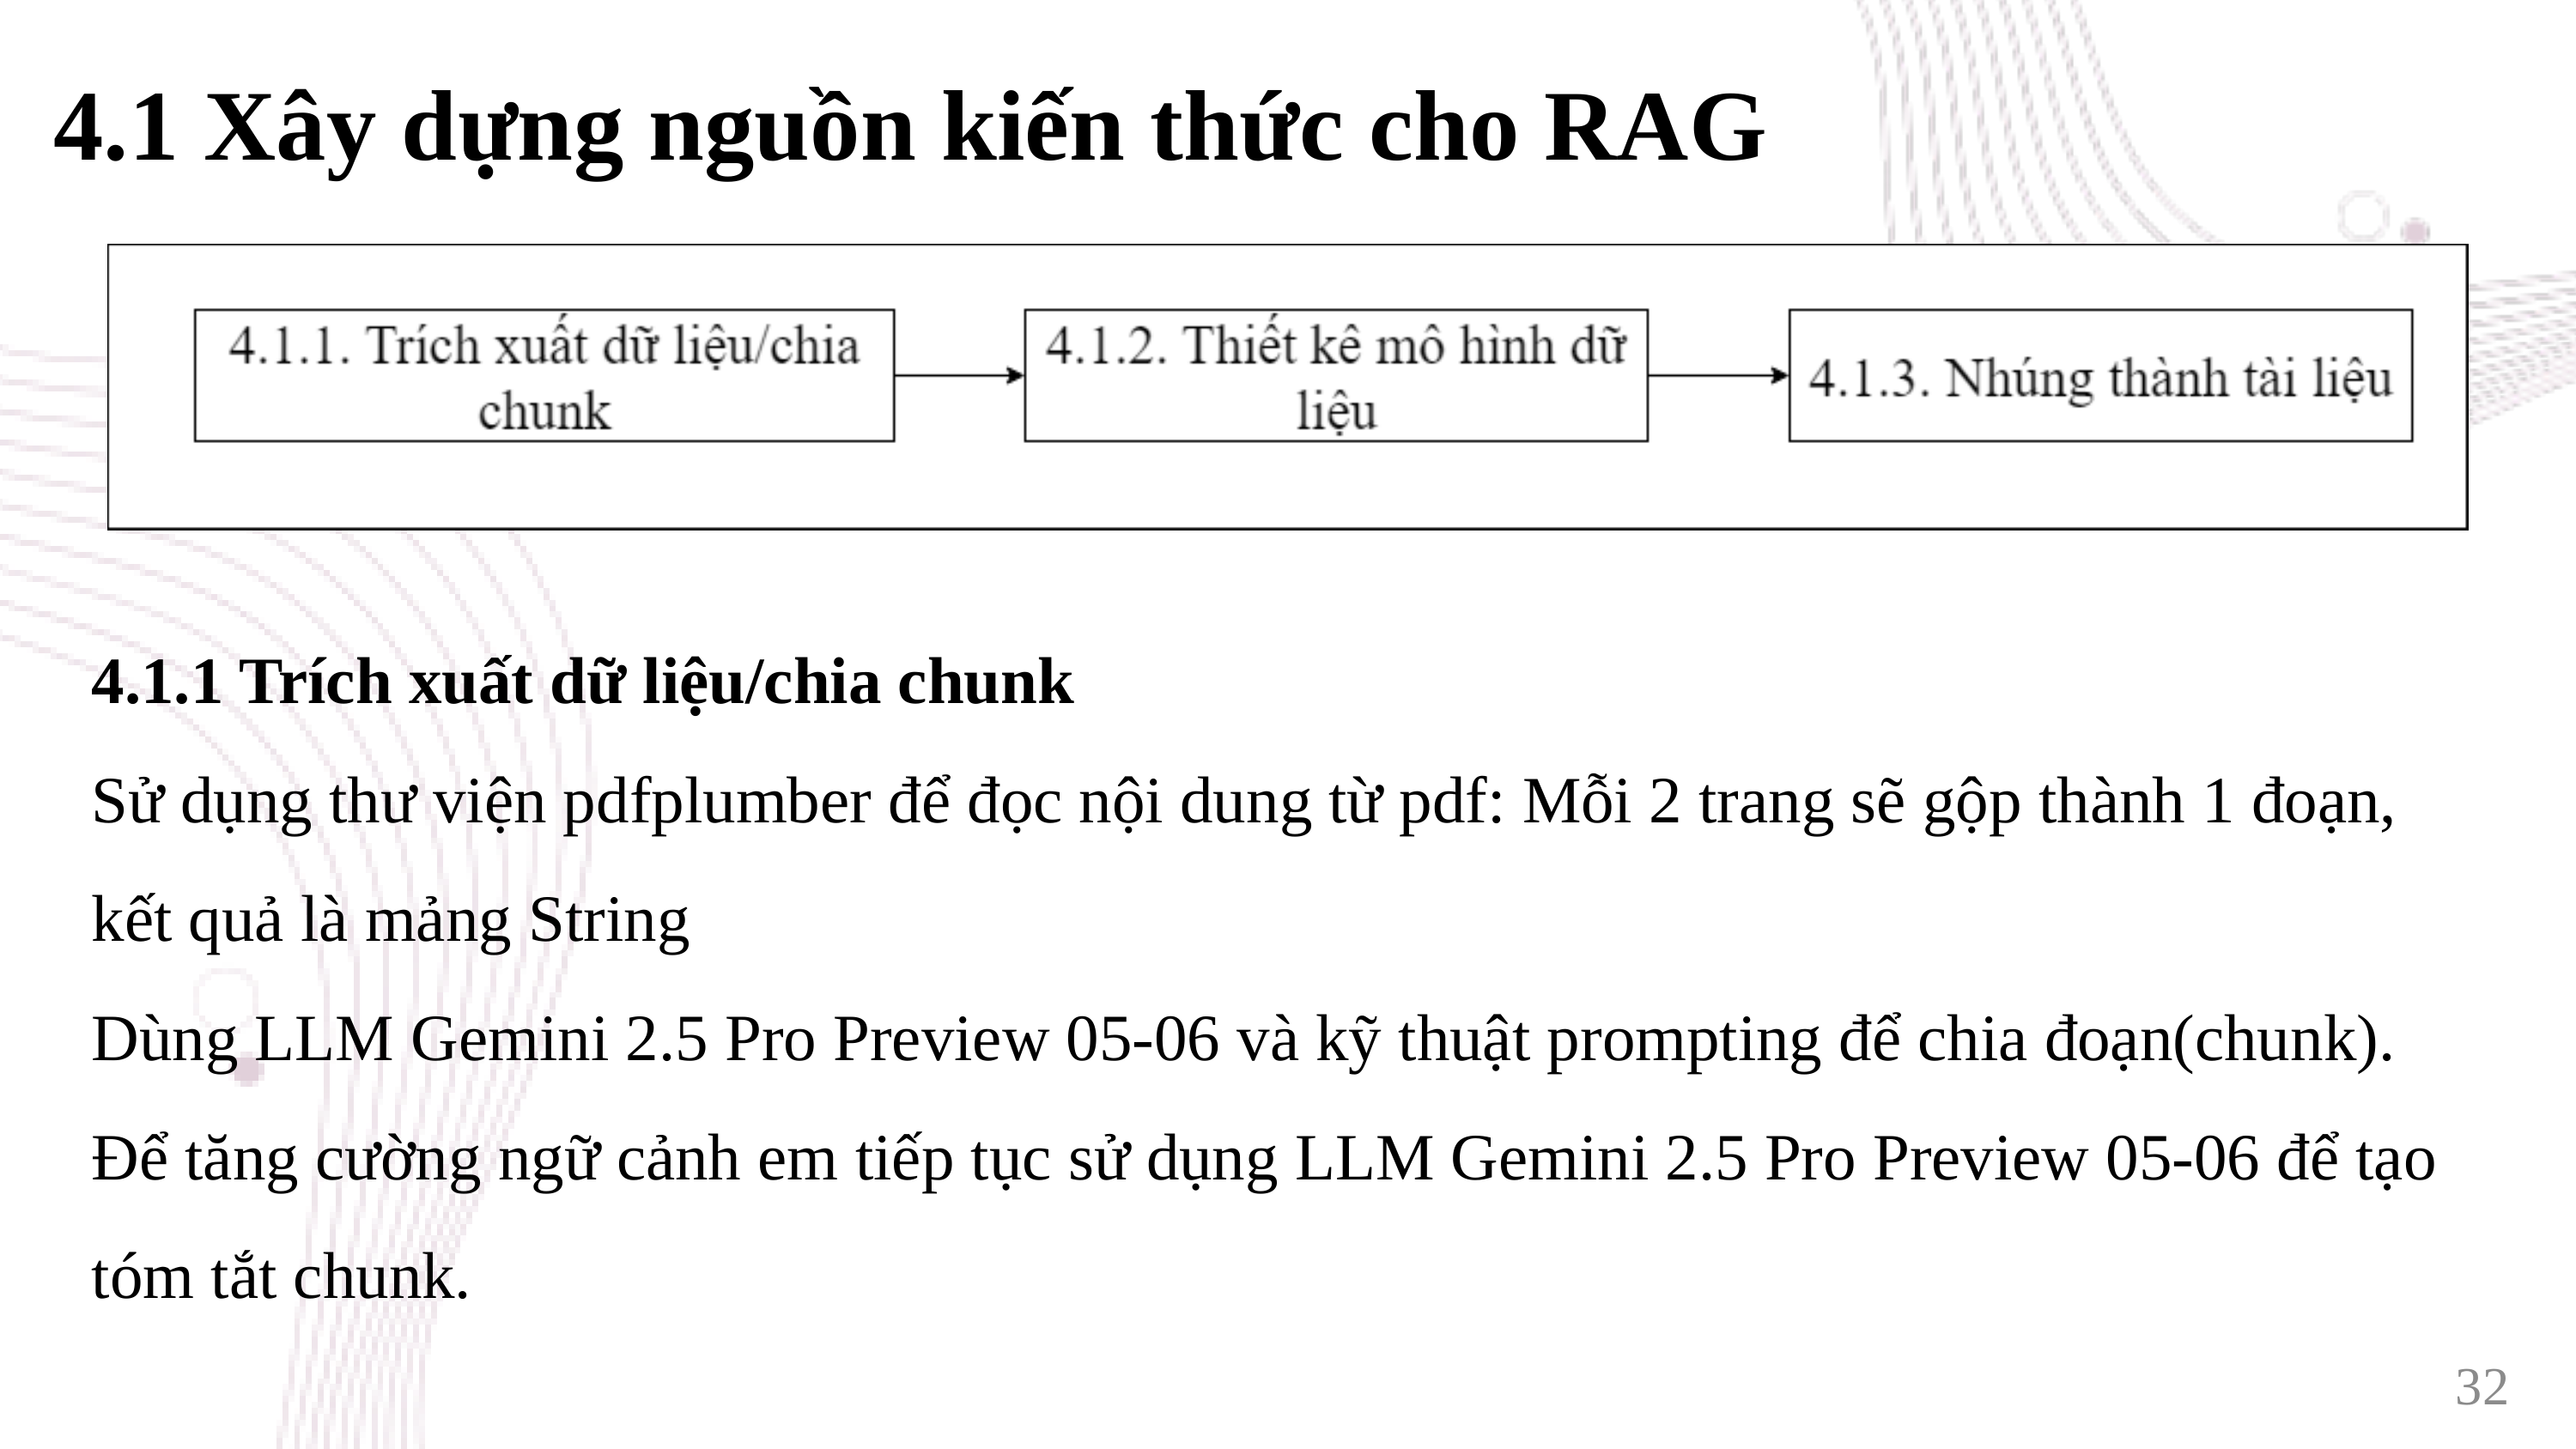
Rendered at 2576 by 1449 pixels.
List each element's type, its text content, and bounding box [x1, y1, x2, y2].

text_box 4.1.1 Trích xuất dữ liệu/chia chunk Sử dụng thư viện pdfplumber để đọc nội dung từ pdf: Mỗi 2 trang sẽ gộp thành 1 đoạn, kết quả là mảng String Dùng LLM Gemini 2.5 Pro Preview 05-06 và kỹ thuật prompting để chia đoạn(chunk). Để tăng cường ngữ cảnh em tiếp tục sử dụng LLM Gemini 2.5 Pro Preview 05-06 để tạo tóm tắt chunk. [619, 597, 2490, 1449]
slide_number 32 [2221, 1357, 2523, 1410]
picture [0, 0, 2576, 1449]
text_box 4.1 Xây dựng nguồn kiến thức cho RAG [53, 0, 1969, 180]
